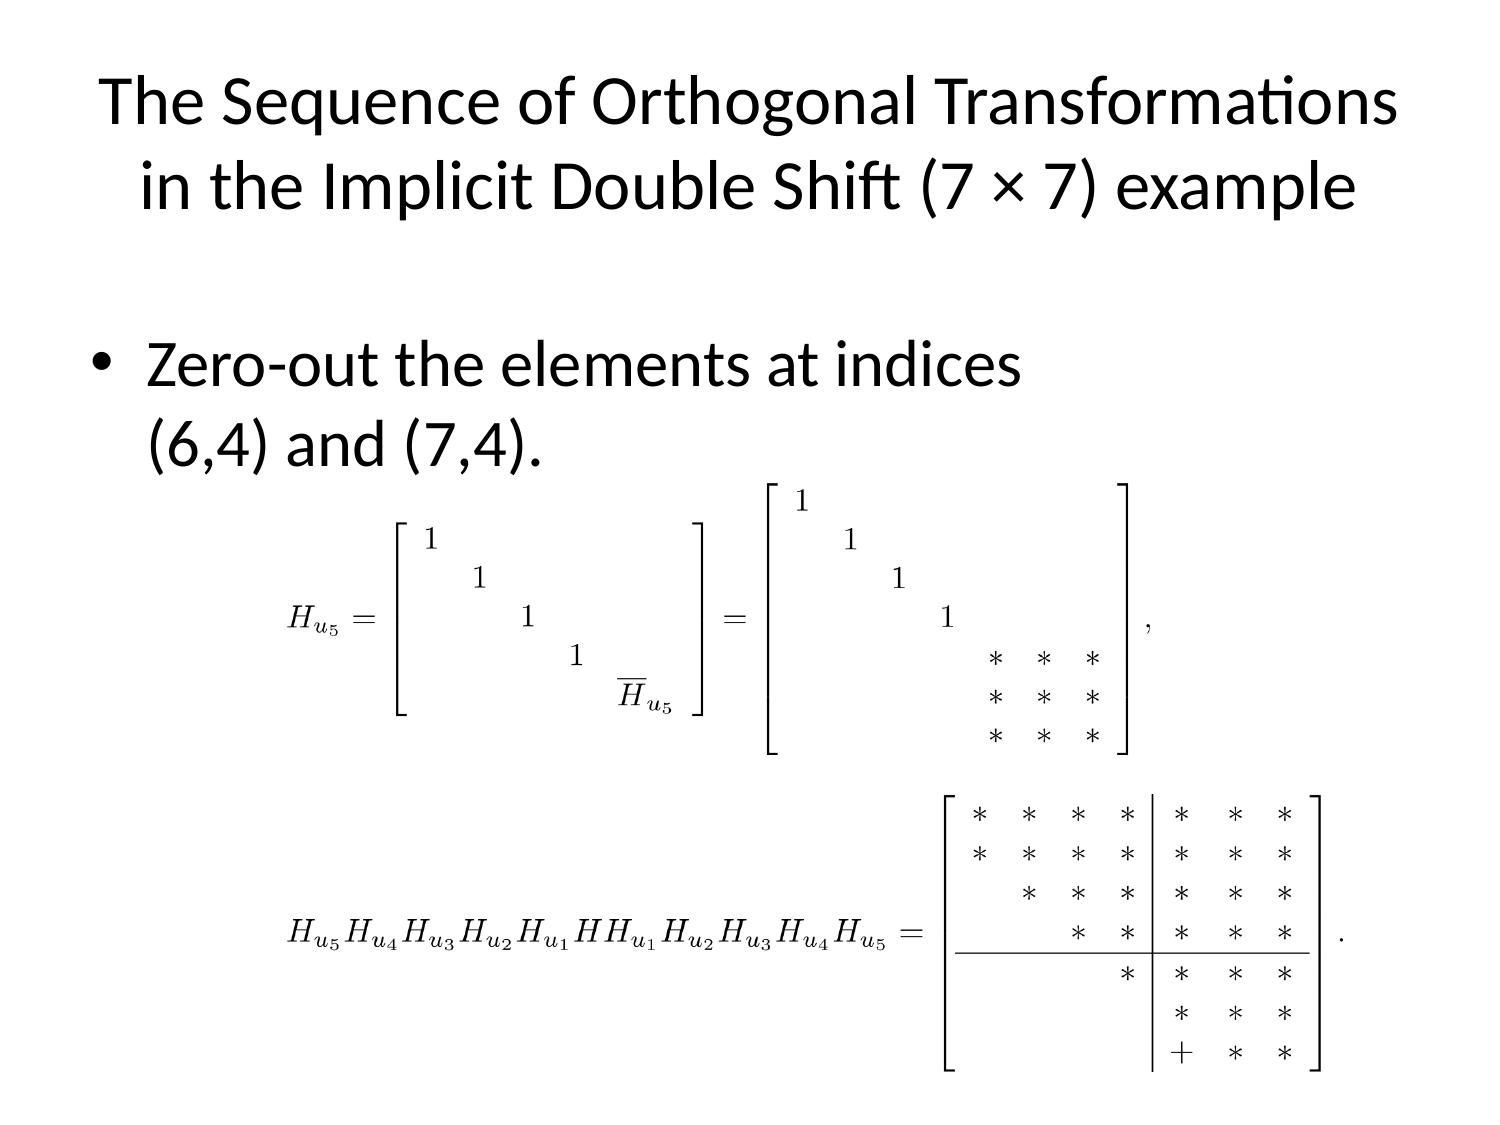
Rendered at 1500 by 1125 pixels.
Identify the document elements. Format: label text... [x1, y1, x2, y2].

title The Sequence of Orthogonal Transformations in the Implicit Double Shift (7 × 7) example [75, 45, 1425, 233]
list Zero-out the elements at indices (6,4) and (7,4). [75, 312, 1425, 1055]
picture [287, 794, 1343, 1072]
picture [287, 483, 1150, 755]
